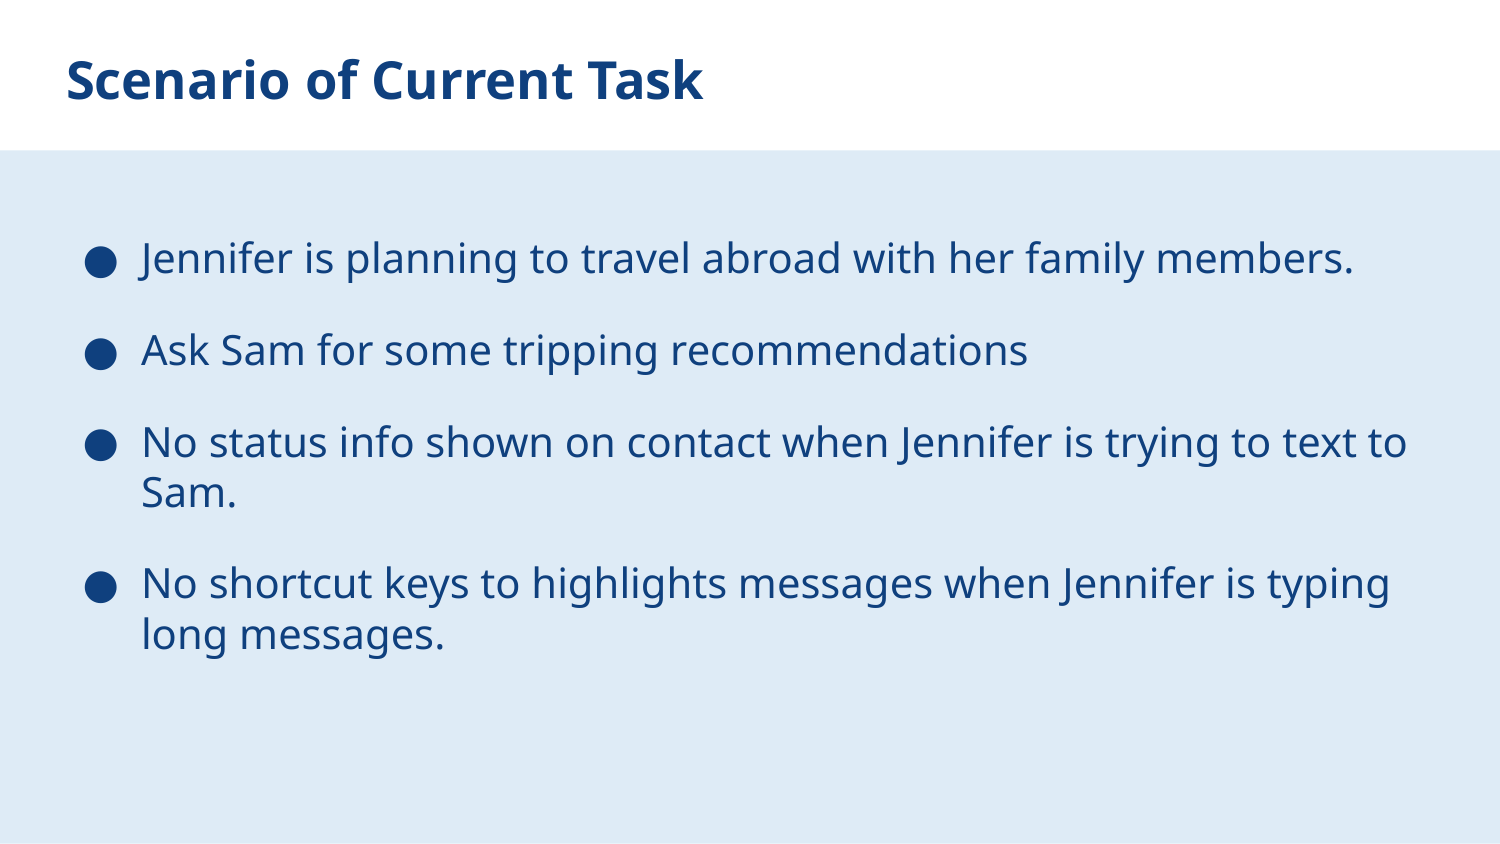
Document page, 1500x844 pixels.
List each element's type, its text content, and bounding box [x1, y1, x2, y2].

title Scenario of Current Task [51, 31, 1449, 126]
list Jennifer is planning to travel abroad with her family members. Ask Sam for some tripping recommendations No status info shown on contact when Jennifer is trying to text to Sam. No shortcut keys to highlights messages when Jennifer is typing long messages. [51, 216, 1449, 778]
text_box [0, 150, 1500, 844]
